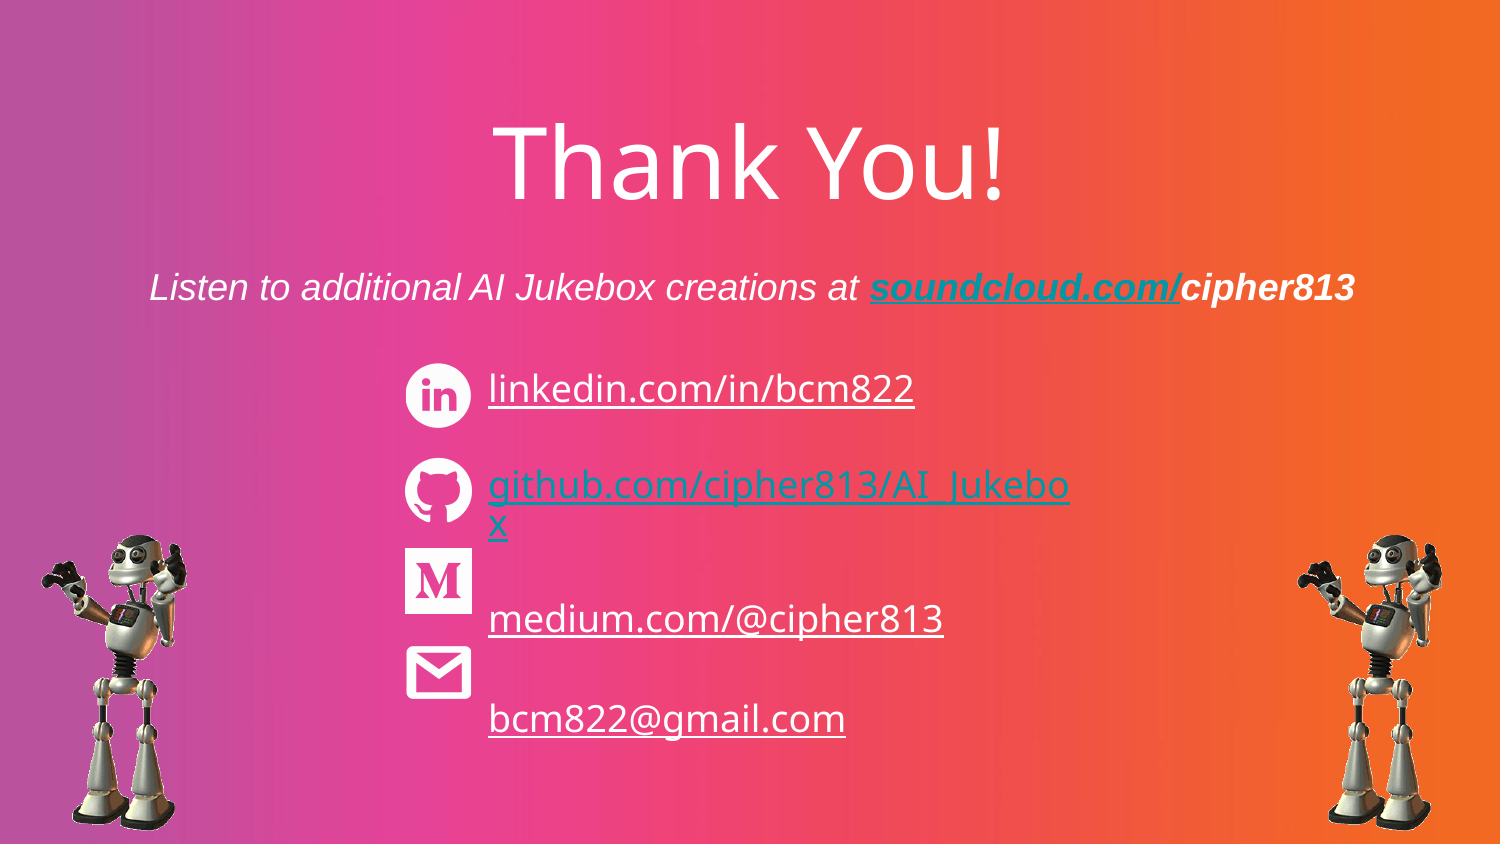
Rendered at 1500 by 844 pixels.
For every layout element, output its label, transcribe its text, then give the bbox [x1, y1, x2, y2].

text_box Thank You! [96, 128, 1404, 241]
text_box Listen to additional AI Jukebox creations at soundcloud.com/cipher813 [62, 247, 1442, 316]
text_box linkedin.com/in/bcm822 github.com/cipher813/AI_Jukebox medium.com/@cipher813 bcm822@gmail.com [473, 461, 1094, 574]
picture [0, 0, 1500, 844]
